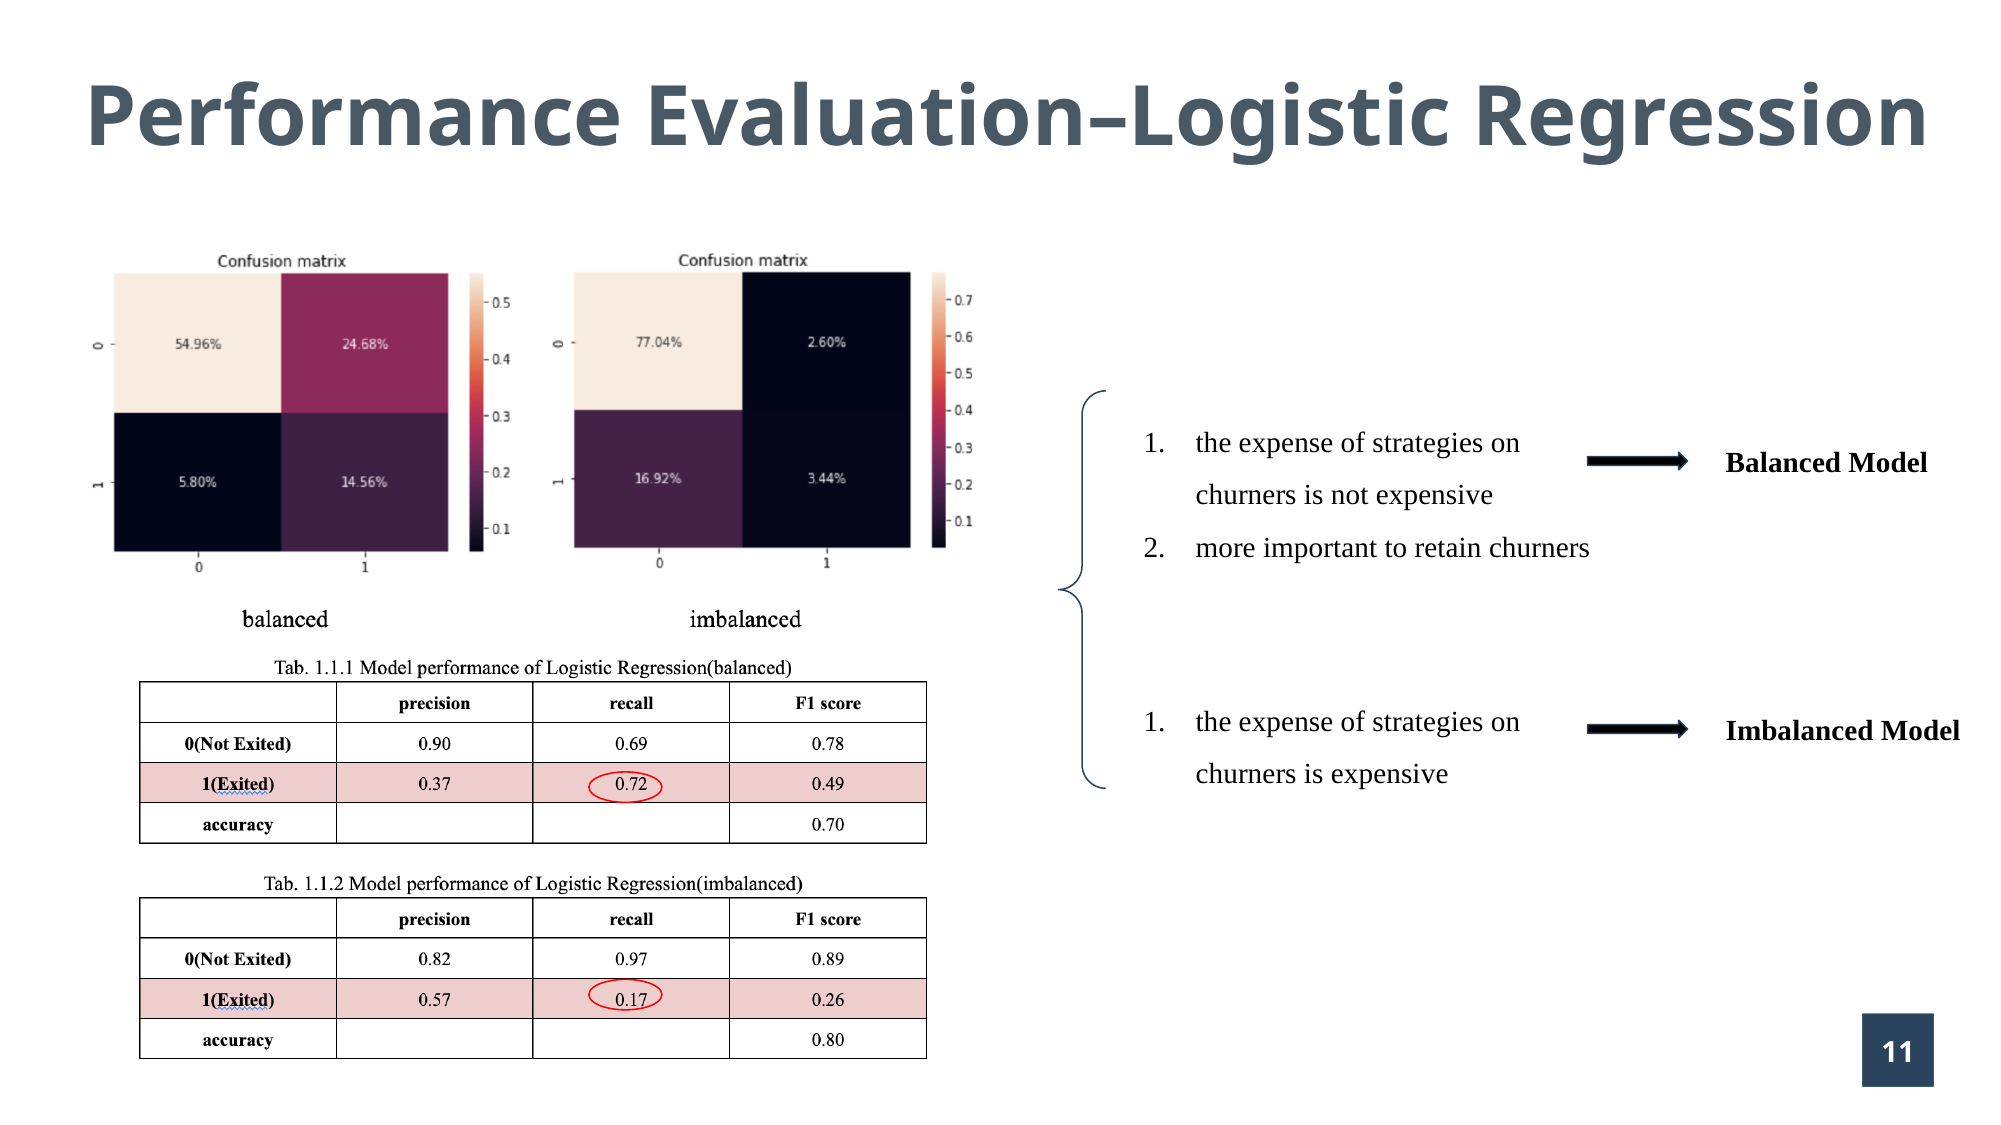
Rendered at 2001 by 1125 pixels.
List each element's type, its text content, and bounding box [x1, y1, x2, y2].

text_box Balanced Model [1710, 428, 1974, 493]
slide_number 11 [1855, 1021, 1941, 1081]
text_box [1058, 390, 1106, 789]
text_box Imbalanced Model [1710, 696, 1993, 762]
text_box the expense of strategies on churners is not expensive more important to retain churners [1105, 390, 1613, 579]
title Performance Evaluation–Logistic Regression [69, 59, 1961, 178]
text_box [1587, 452, 1688, 470]
text_box [1587, 720, 1688, 738]
picture [68, 206, 1008, 1084]
text_box the expense of strategies on churners is expensive [1105, 669, 1613, 805]
